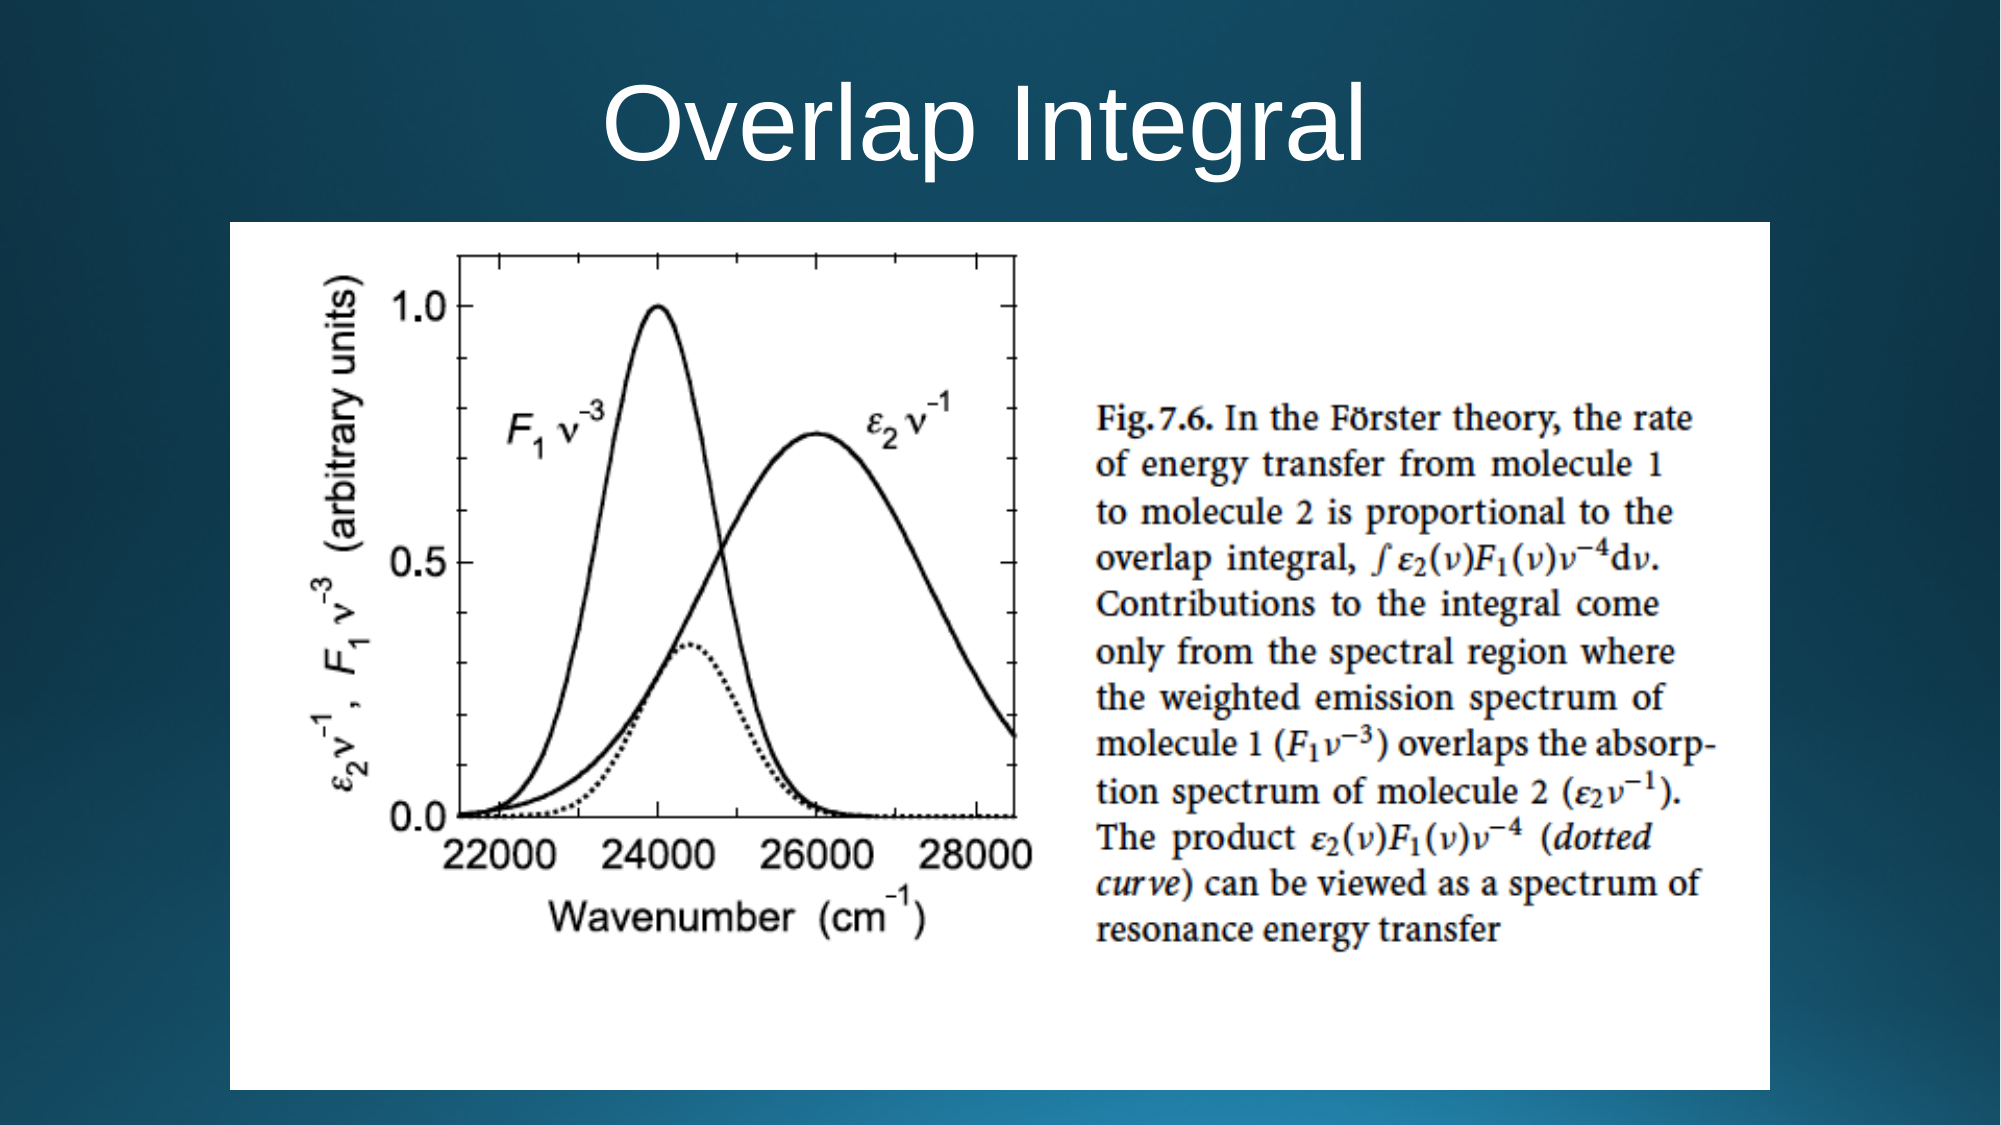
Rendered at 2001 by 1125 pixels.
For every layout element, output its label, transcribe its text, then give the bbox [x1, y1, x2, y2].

picture [0, 0, 2001, 1125]
title Overlap Integral [137, 59, 1863, 193]
